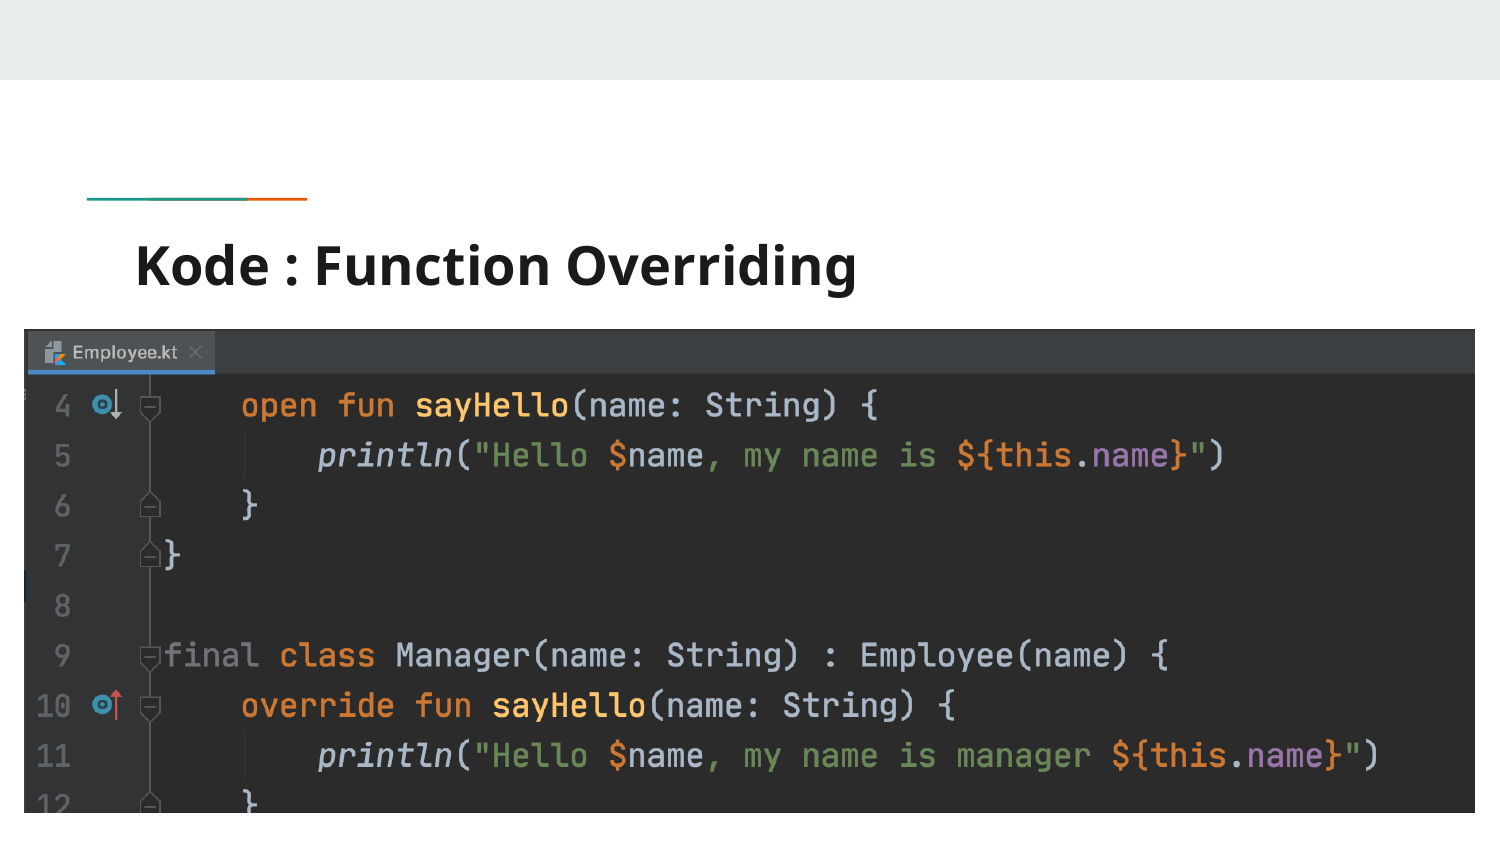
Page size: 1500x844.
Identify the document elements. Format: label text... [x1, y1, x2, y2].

title Kode : Function Overriding [119, 216, 1381, 305]
picture [24, 328, 1476, 813]
